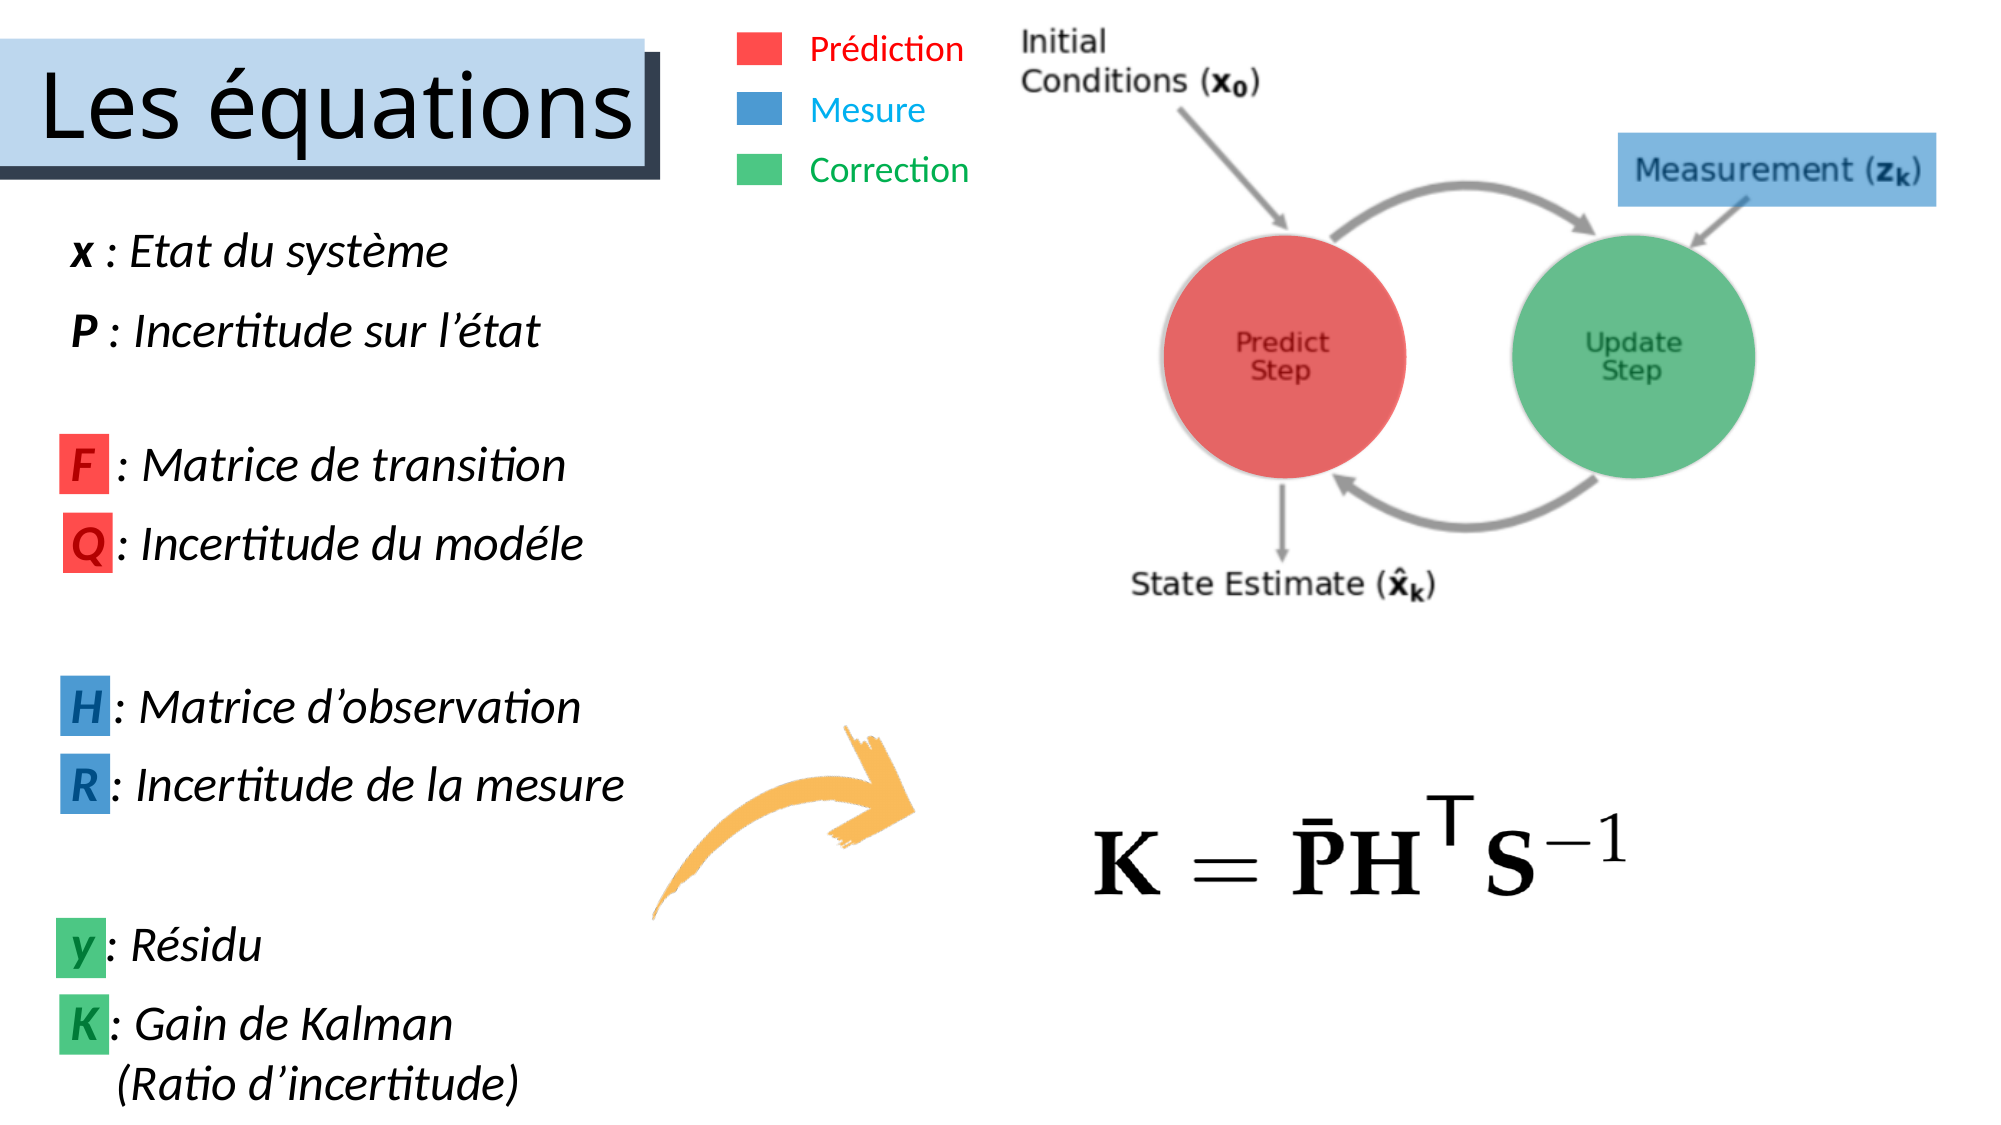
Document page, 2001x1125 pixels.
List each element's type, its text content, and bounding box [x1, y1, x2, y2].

text_box [62, 512, 114, 574]
text_box [58, 433, 110, 495]
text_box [0, 38, 661, 180]
text_box K : Gain de Kalman (Ratio d’incertitude) [56, 982, 661, 1125]
text_box [59, 674, 111, 737]
text_box H : Matrice d’observation [56, 665, 613, 744]
text_box [58, 993, 110, 1056]
text_box y : Résidu [56, 904, 613, 982]
title Les équations [0, 0, 993, 218]
text_box F : Matrice de transition [56, 424, 613, 502]
text_box x : Etat du système [56, 210, 613, 290]
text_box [736, 16, 993, 199]
text_box [59, 753, 111, 815]
picture [588, 604, 981, 1054]
text_box R : Incertitude de la mesure [56, 744, 590, 864]
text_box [993, 0, 2000, 666]
text_box P : Incertitude sur l’état [56, 290, 613, 411]
picture [1082, 786, 1643, 924]
text_box Q : Incertitude du modéle [56, 502, 613, 623]
text_box [55, 917, 107, 979]
